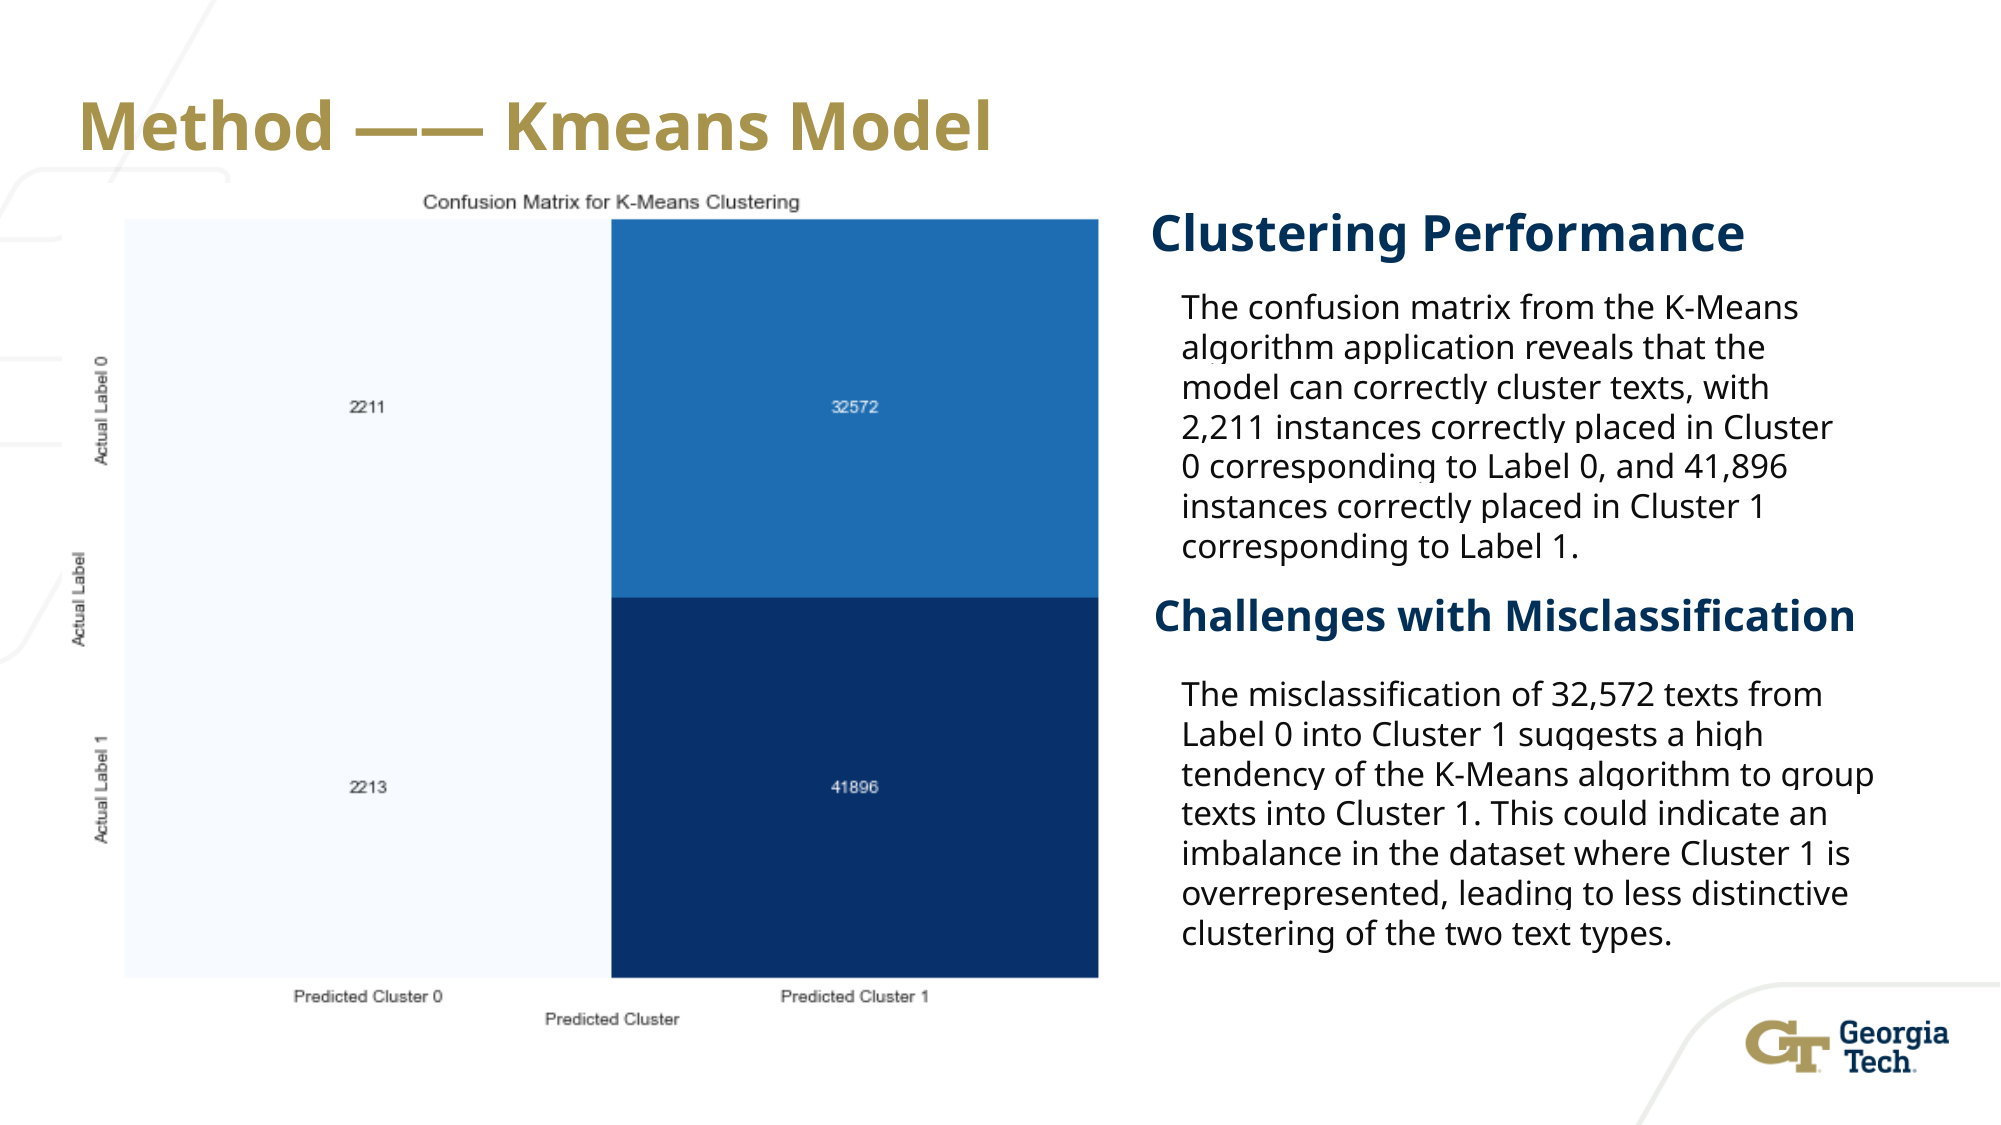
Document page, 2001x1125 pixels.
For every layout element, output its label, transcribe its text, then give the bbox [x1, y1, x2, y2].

list Clustering Performance [1135, 201, 1926, 365]
picture [0, 0, 2001, 1125]
text_box The confusion matrix from the K-Means algorithm application reveals that the model can correctly cluster texts, with 2,211 instances correctly placed in Cluster 0 corresponding to Label 0, and 41,896 instances correctly placed in Cluster 1 corresponding to Label 1. [1166, 278, 1872, 573]
title Method —— Kmeans Model [62, 85, 1348, 281]
text_box The misclassification of 32,572 texts from Label 0 into Cluster 1 suggests a high tendency of the K-Means algorithm to group texts into Cluster 1. This could indicate an imbalance in the dataset where Cluster 1 is overrepresented, leading to less distinctive clustering of the two text types. [1166, 665, 1900, 960]
text_box Challenges with Misclassification [1138, 587, 1928, 682]
